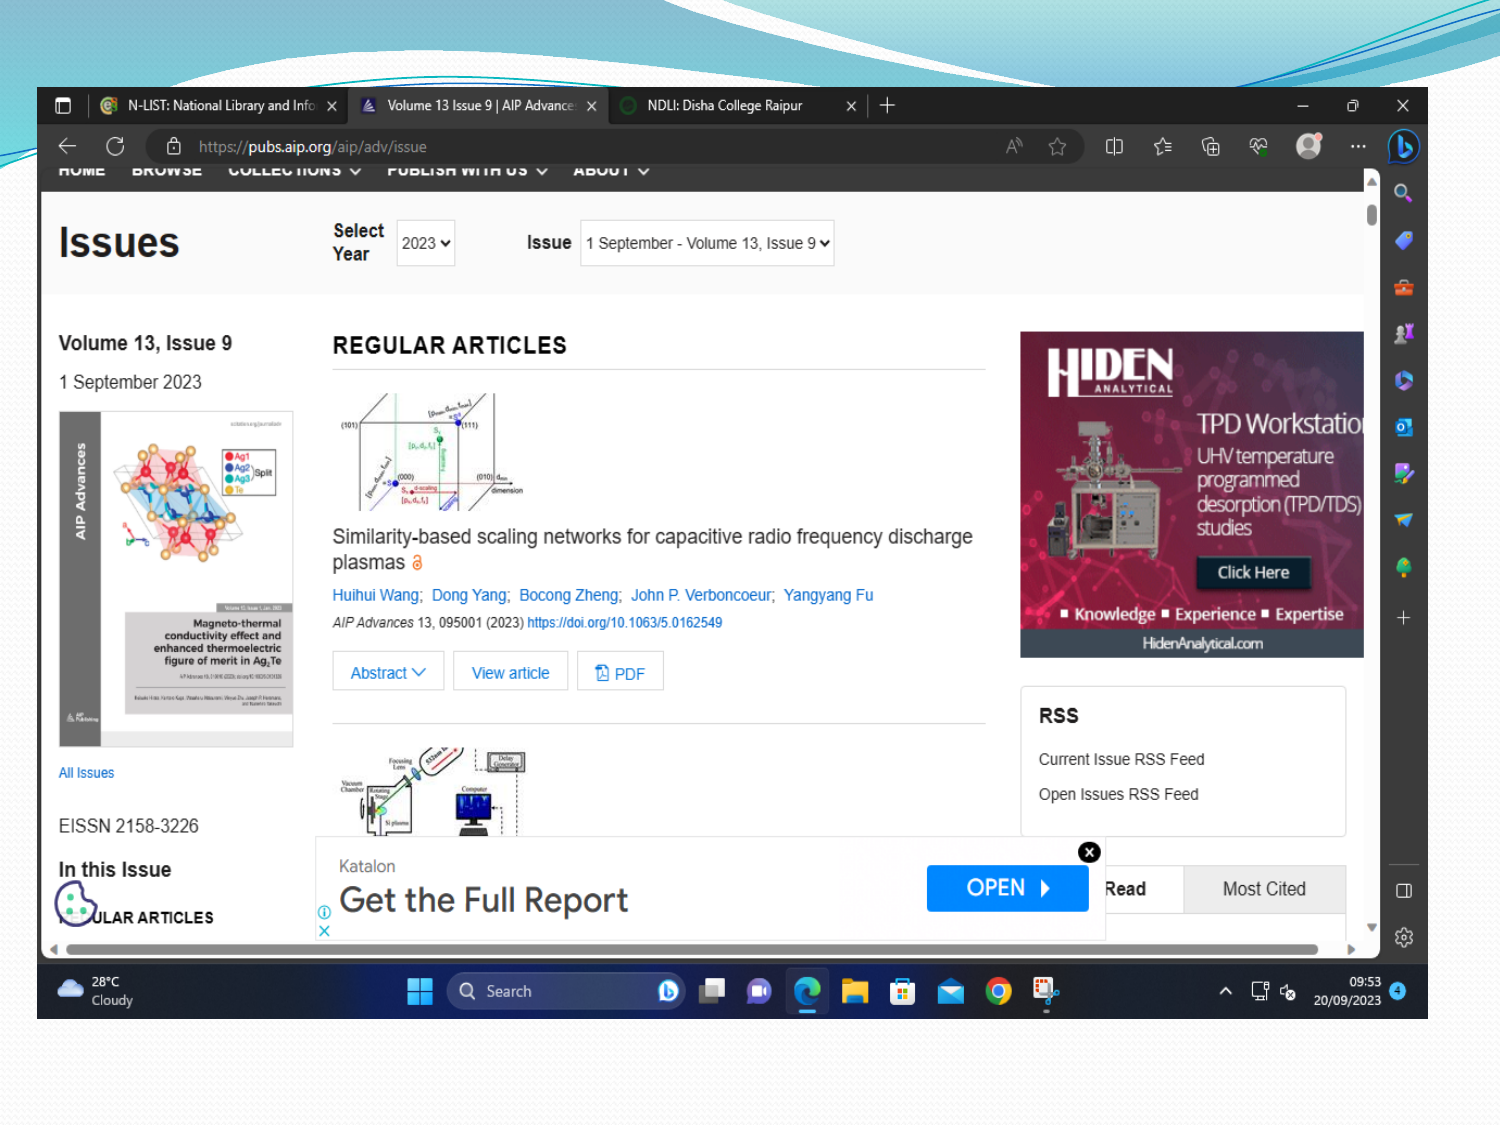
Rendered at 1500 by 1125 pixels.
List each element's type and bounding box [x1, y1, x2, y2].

picture [37, 87, 1428, 1019]
